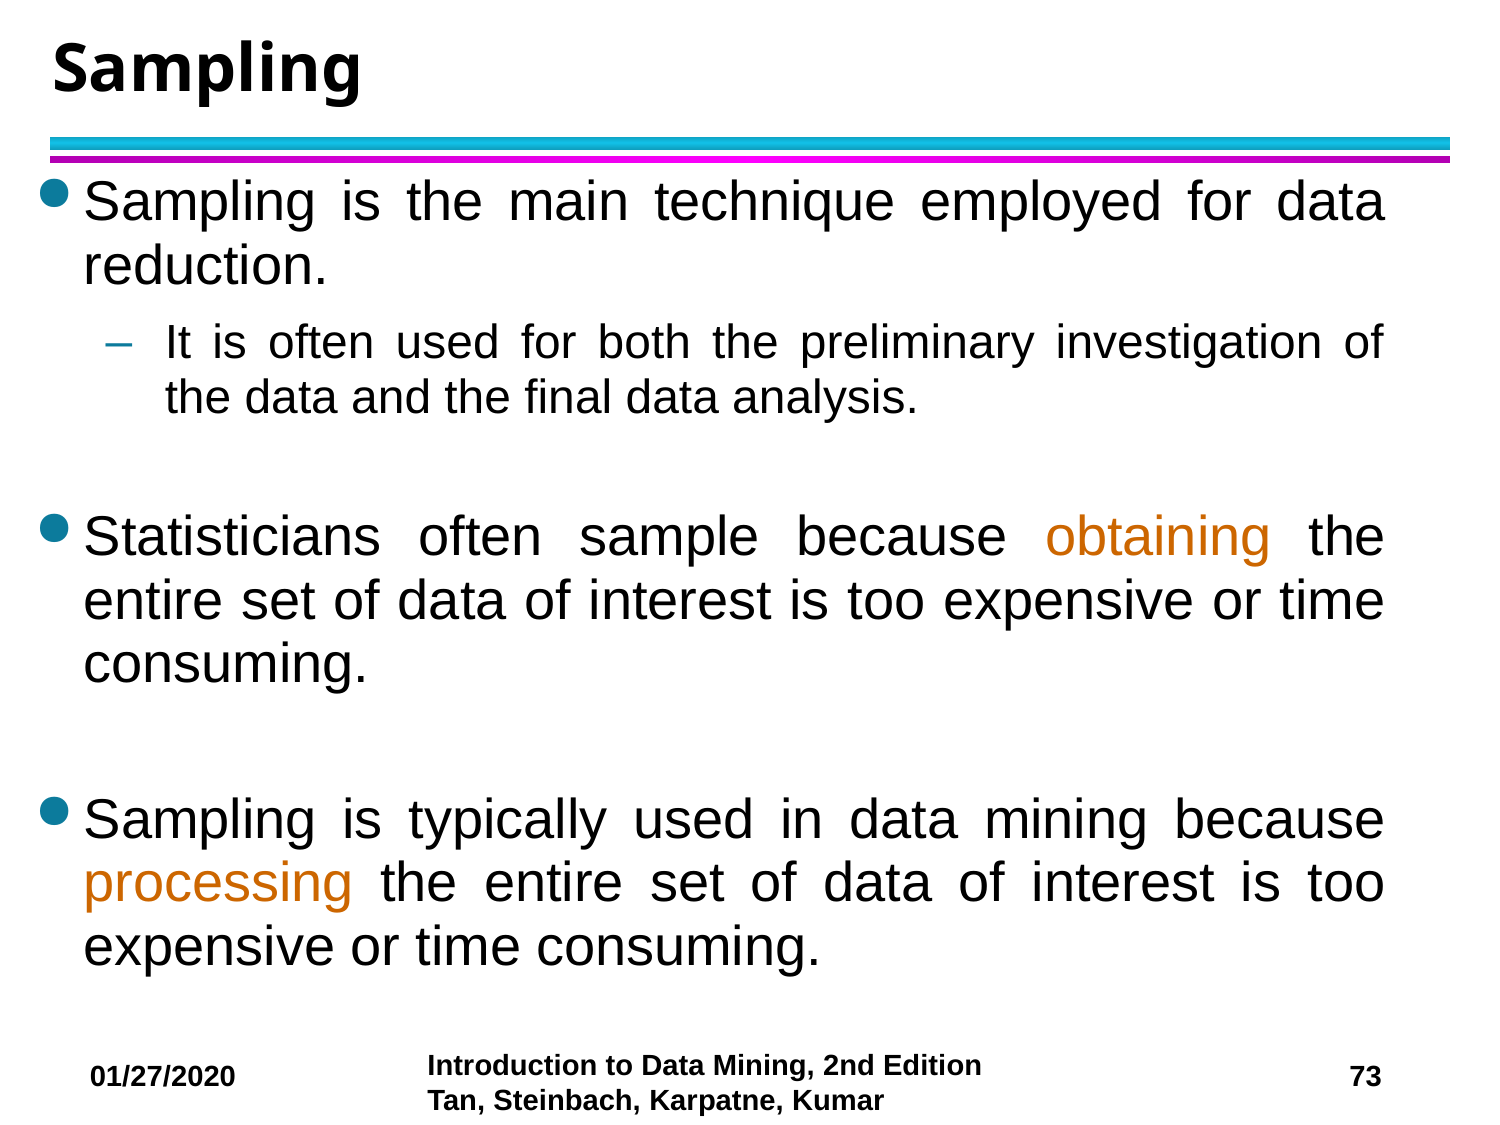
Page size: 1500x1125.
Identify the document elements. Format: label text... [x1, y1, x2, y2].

title Sampling [37, 0, 1446, 113]
list Sampling is the main technique employed for data reduction. It is often used for both the preliminary investigation of the data and the final data analysis. Statisticians often sample because obtaining the entire set of data of interest is too expensive or time consuming. Sampling is typically used in data mining because processing the entire set of data of interest is too expensive or time consuming. [23, 162, 1402, 988]
